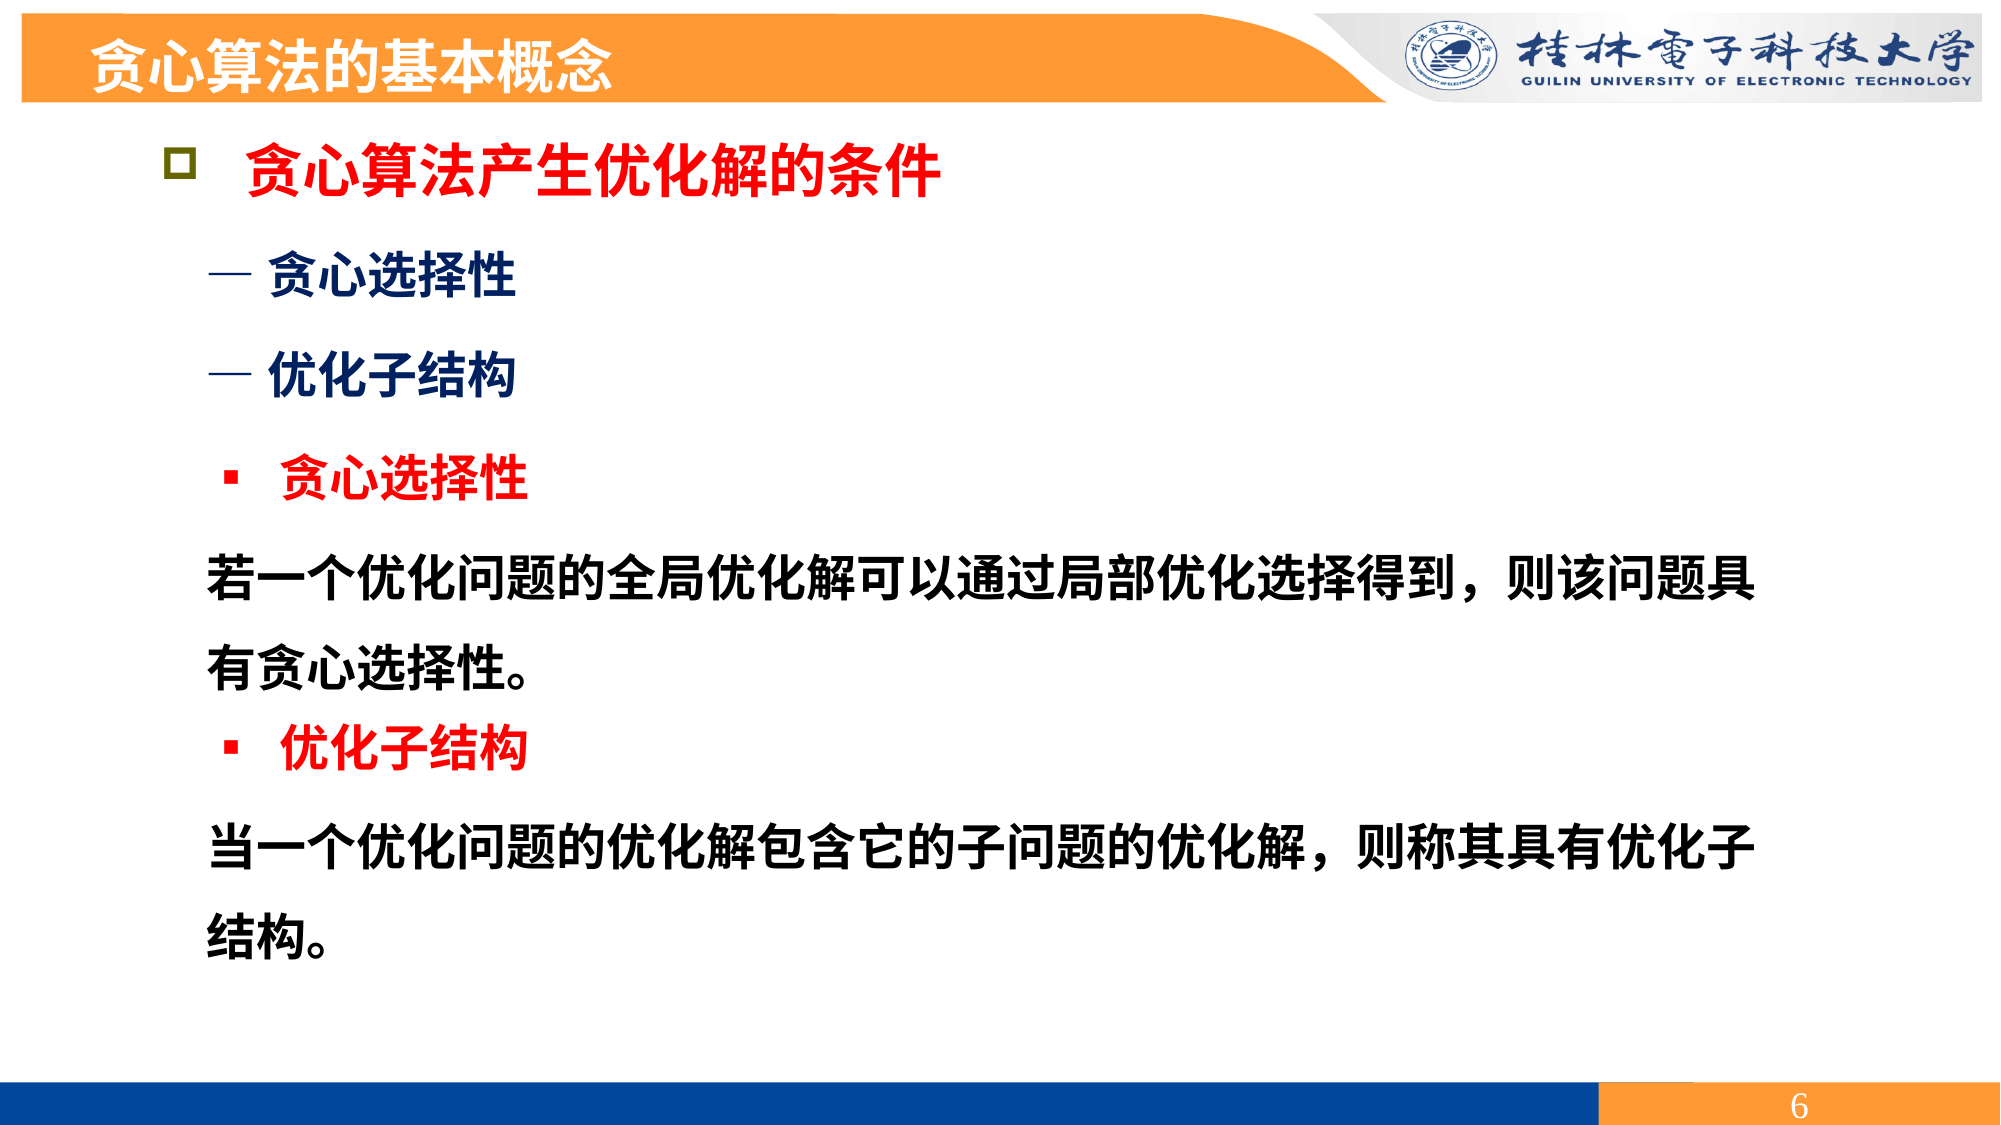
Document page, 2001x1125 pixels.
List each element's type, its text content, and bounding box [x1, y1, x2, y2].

text_box ▪ 贪心选择性 若一个优化问题的全局优化解可以通过局部优化选择得到，则该问题具有贪心选择性。 [191, 409, 1809, 678]
text_box ▪ 优化子结构 当一个优化问题的优化解包含它的子问题的优化解，则称其具有优化子结构。 [191, 678, 1809, 1018]
picture [1386, 0, 2000, 103]
text_box 贪心算法的基本概念 [74, 23, 1101, 109]
text_box 贪心算法产生优化解的条件 —贪心选择性 —优化子结构 [145, 126, 1764, 413]
